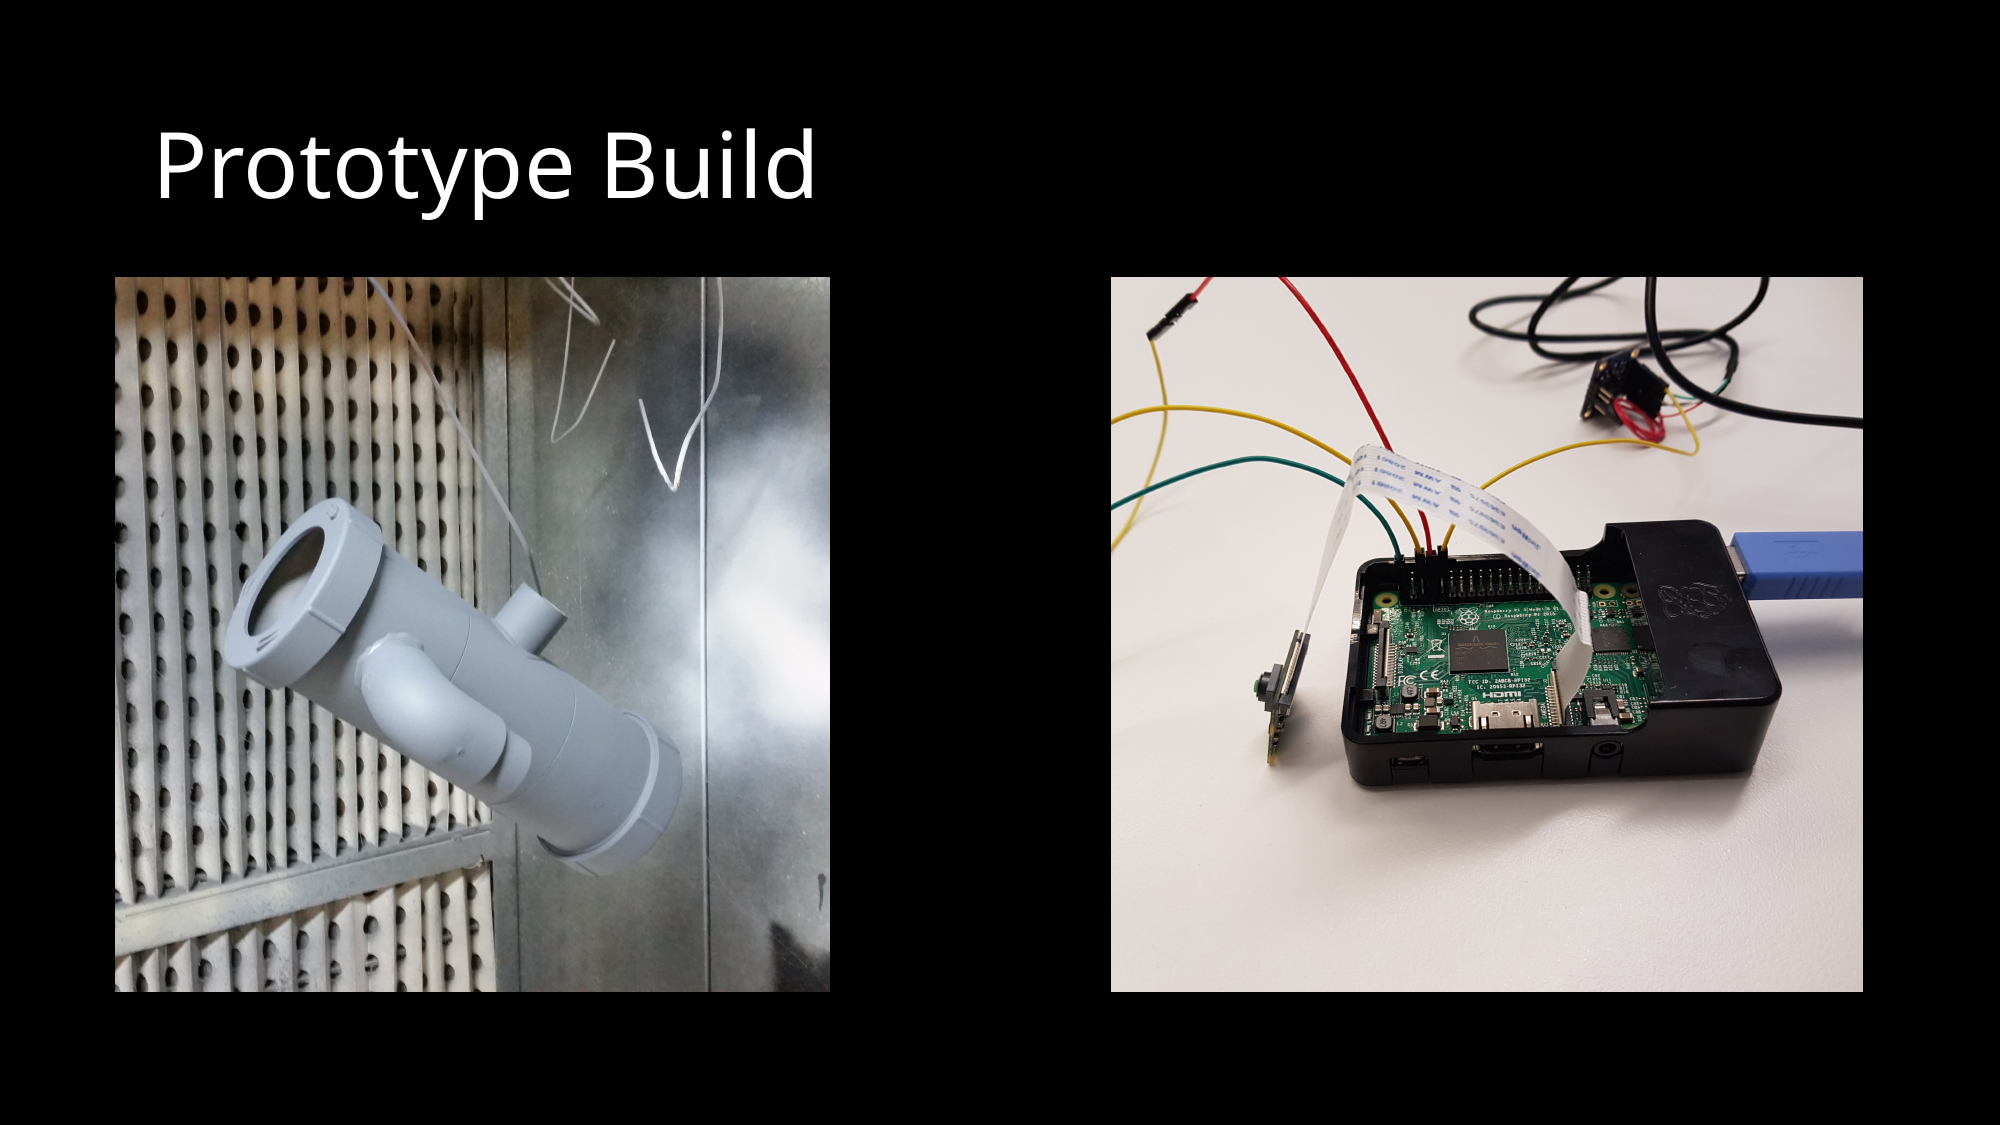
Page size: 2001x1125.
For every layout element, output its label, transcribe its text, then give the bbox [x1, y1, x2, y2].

title Prototype Build [137, 59, 1863, 278]
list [115, 277, 830, 992]
picture [1111, 277, 1863, 992]
